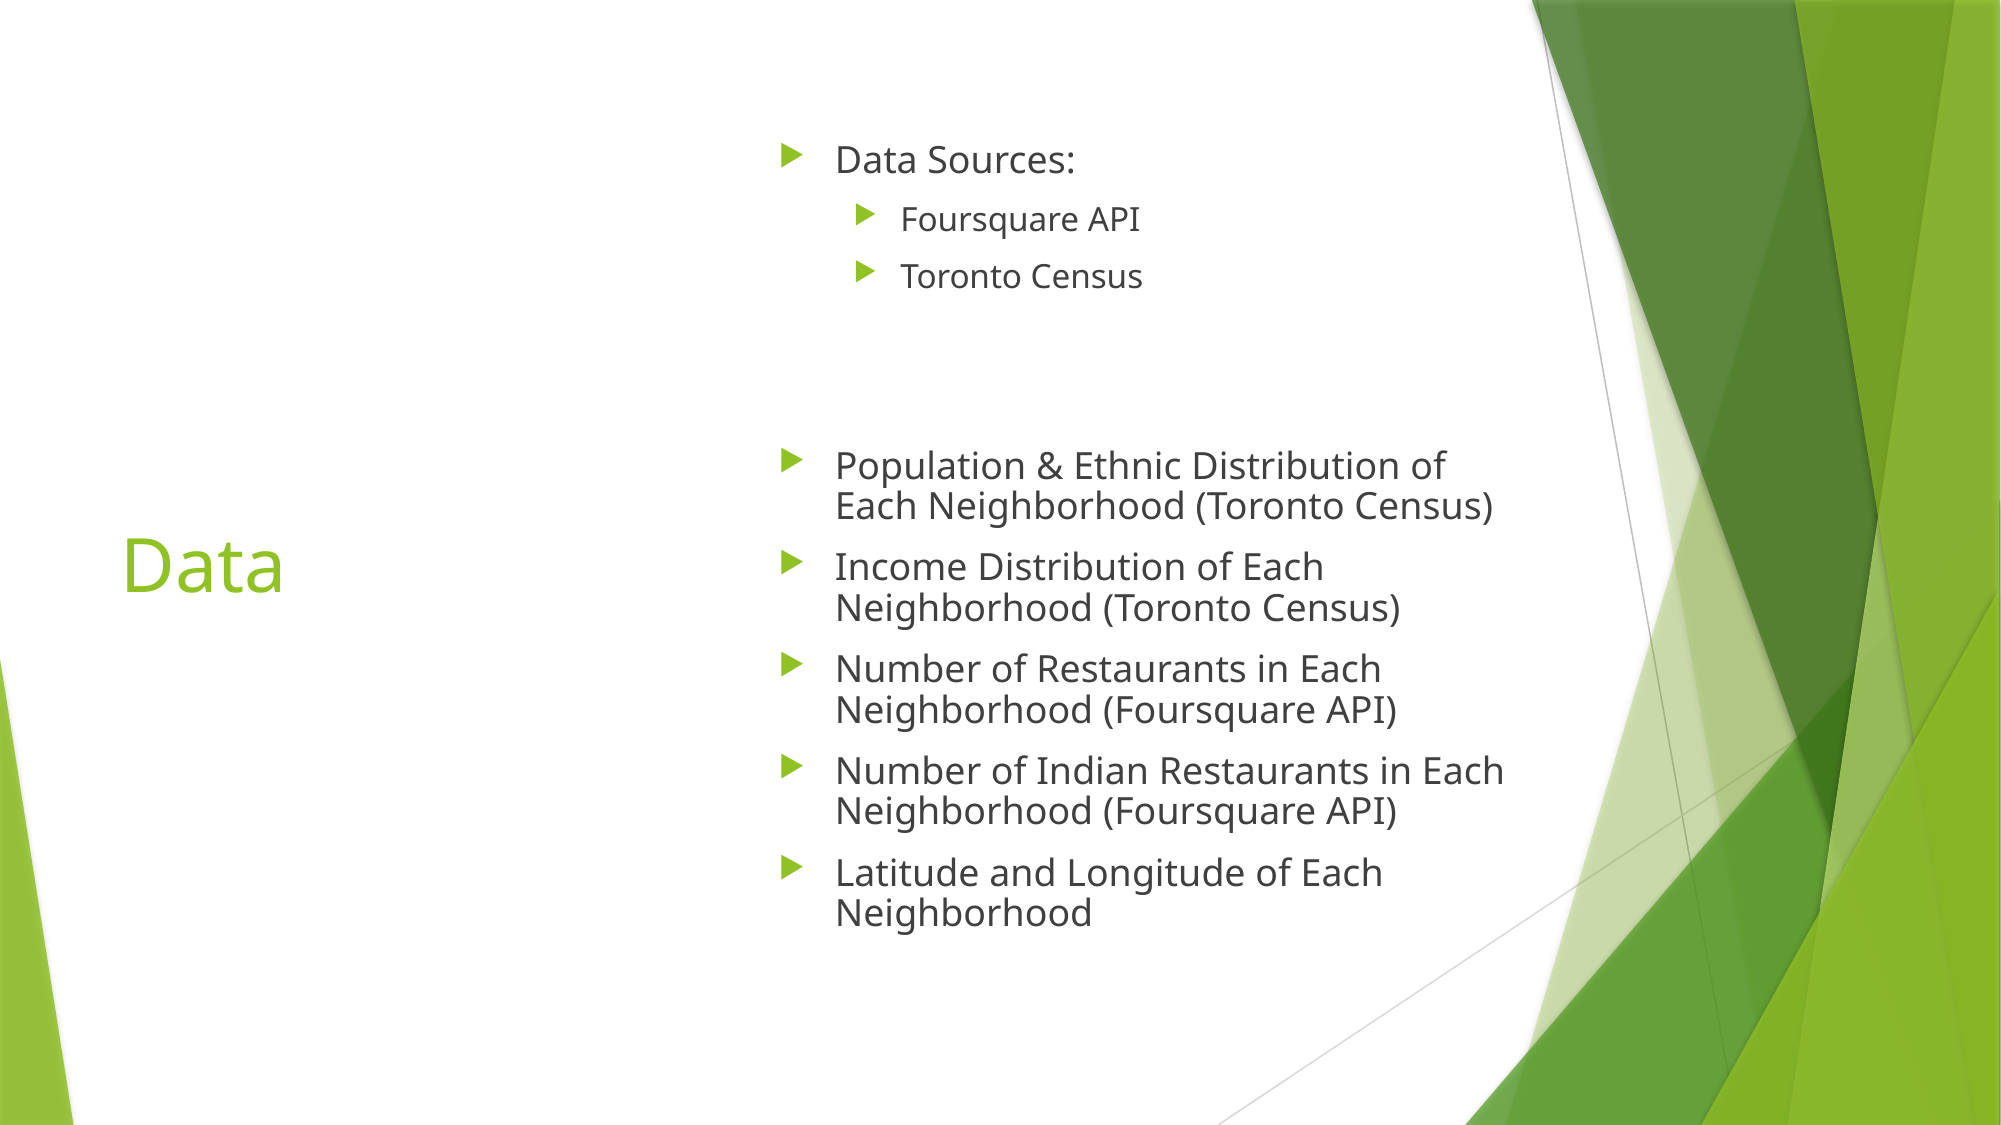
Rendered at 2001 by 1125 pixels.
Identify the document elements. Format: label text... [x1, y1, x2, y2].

title Data [105, 133, 658, 991]
list Data Sources: Foursquare API Toronto Census Population & Ethnic Distribution of Each Neighborhood (Toronto Census) Income Distribution of Each Neighborhood (Toronto Census) Number of Restaurants in Each Neighborhood (Foursquare API) Number of Indian Restaurants in Each Neighborhood (Foursquare API) Latitude and Longitude of Each Neighborhood [763, 133, 1522, 991]
